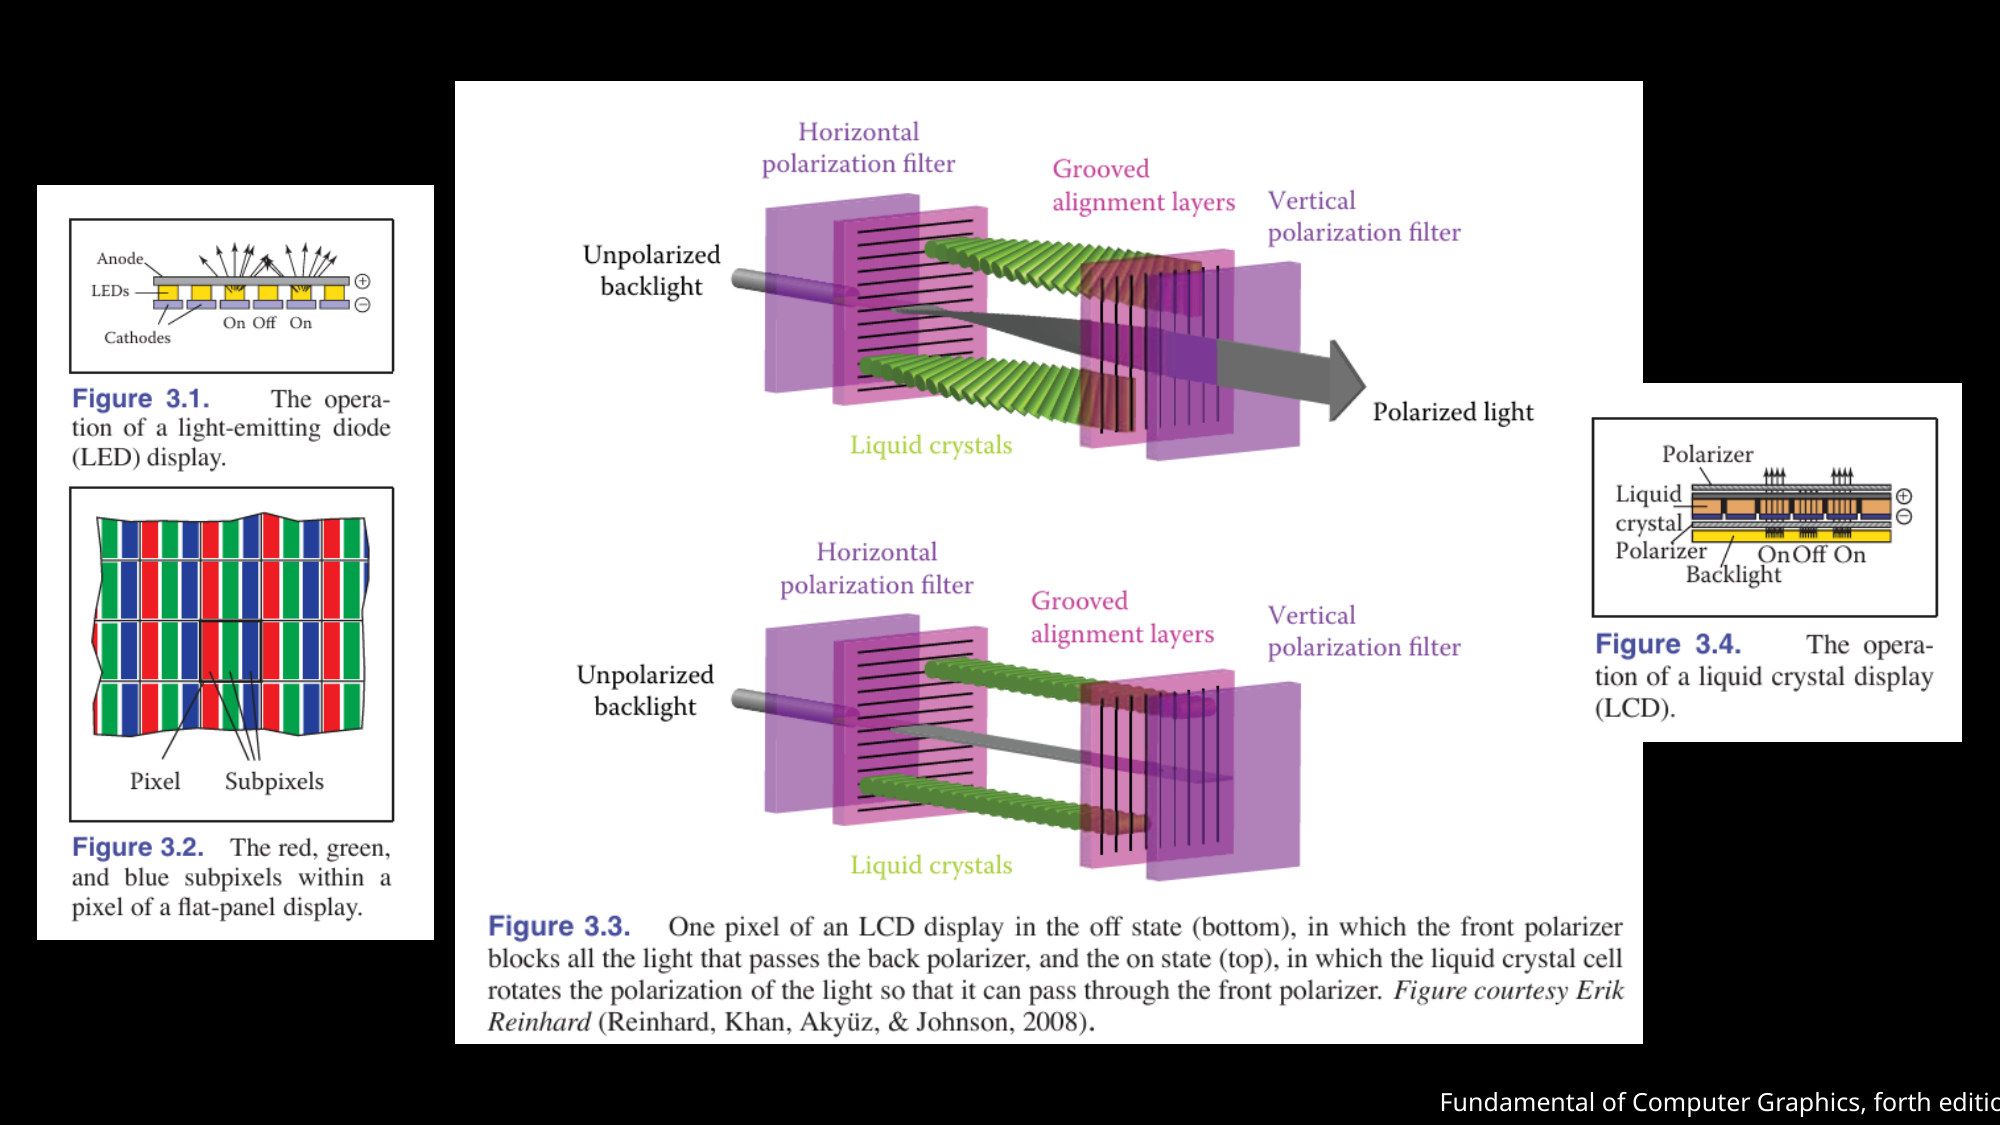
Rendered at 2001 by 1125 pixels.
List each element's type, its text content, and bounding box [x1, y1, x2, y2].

text_box Fundamental of Computer Graphics, forth edition [1424, 1079, 2000, 1125]
picture [455, 81, 1962, 1044]
picture [37, 185, 434, 940]
